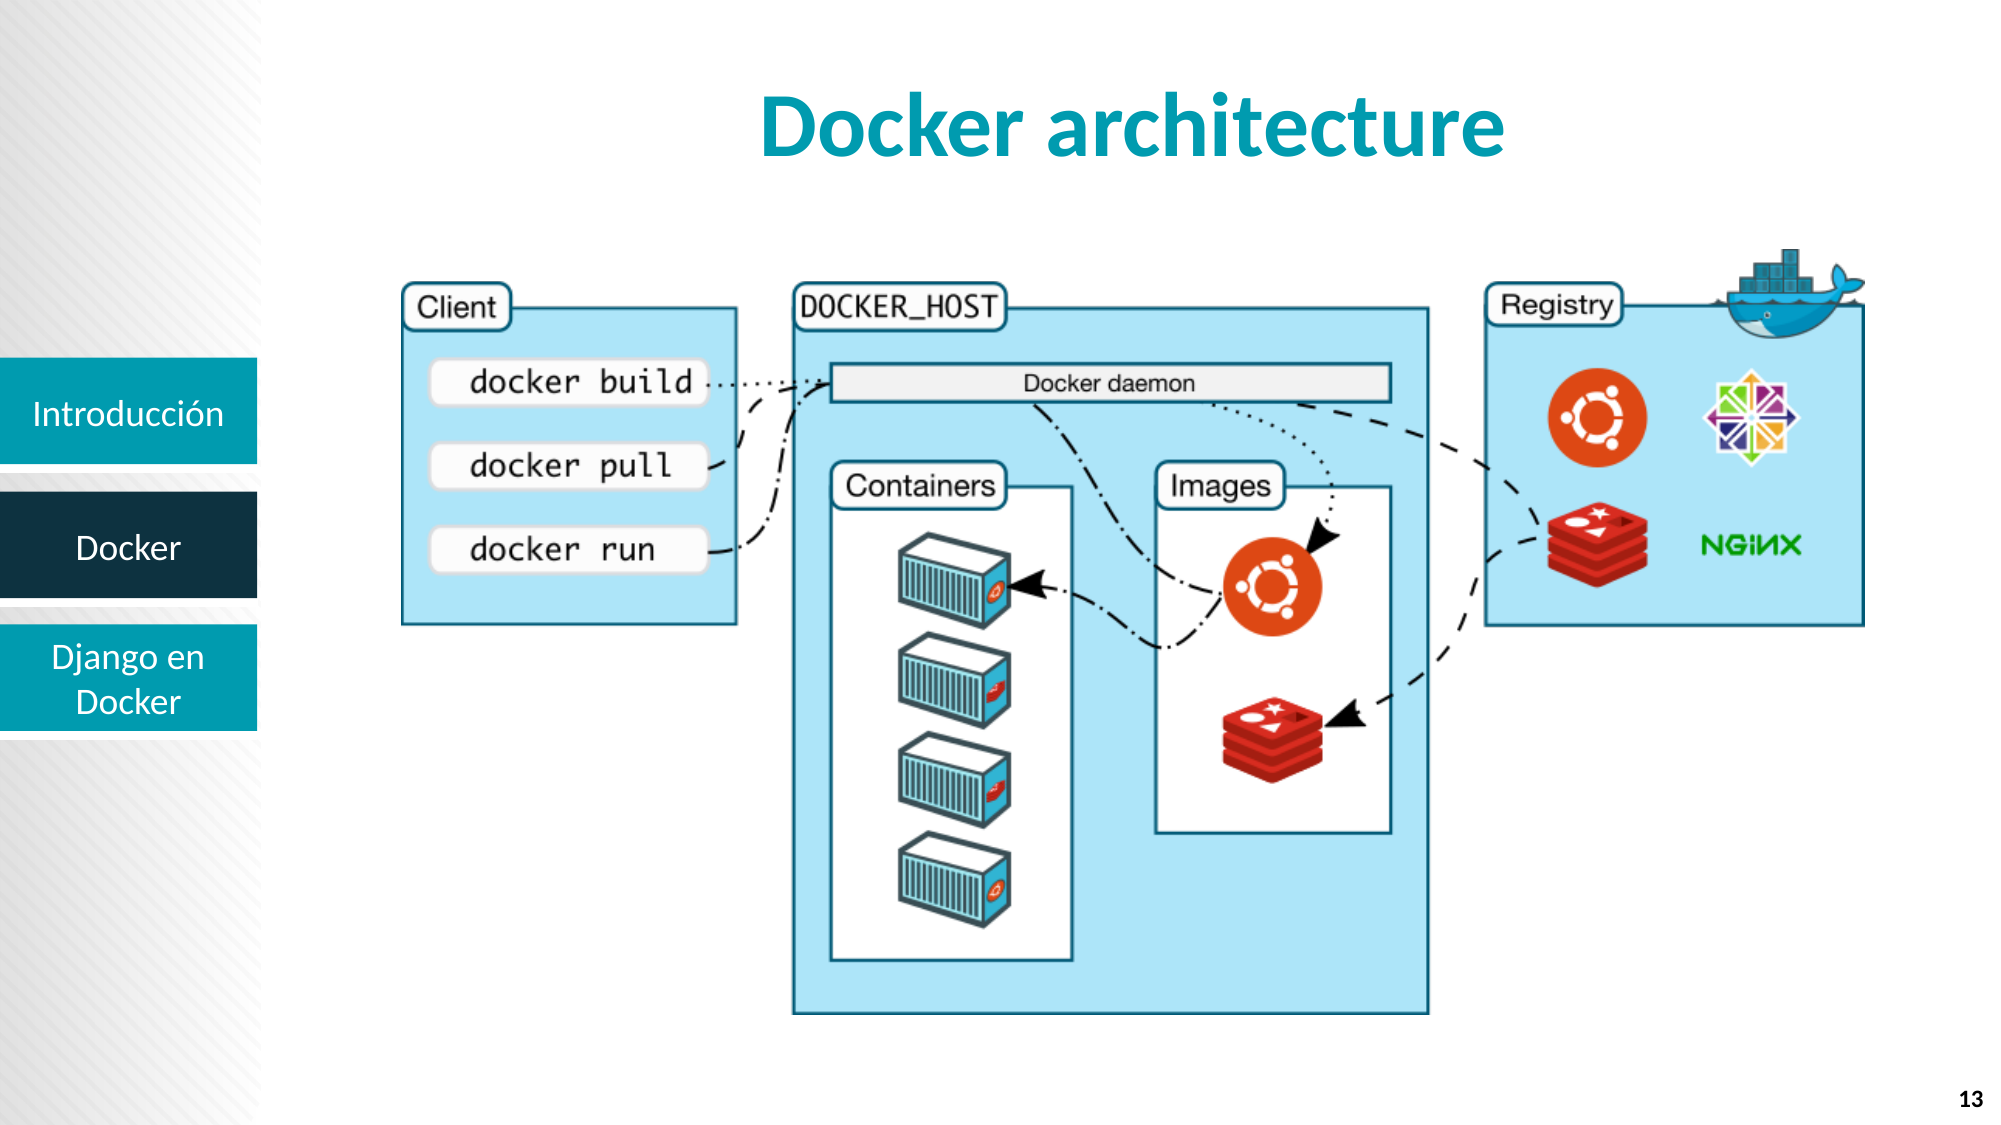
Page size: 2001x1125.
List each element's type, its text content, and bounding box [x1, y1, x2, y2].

picture [401, 249, 1865, 1015]
title Docker architecture [340, 36, 1927, 204]
slide_number 13 [1921, 1072, 2000, 1124]
